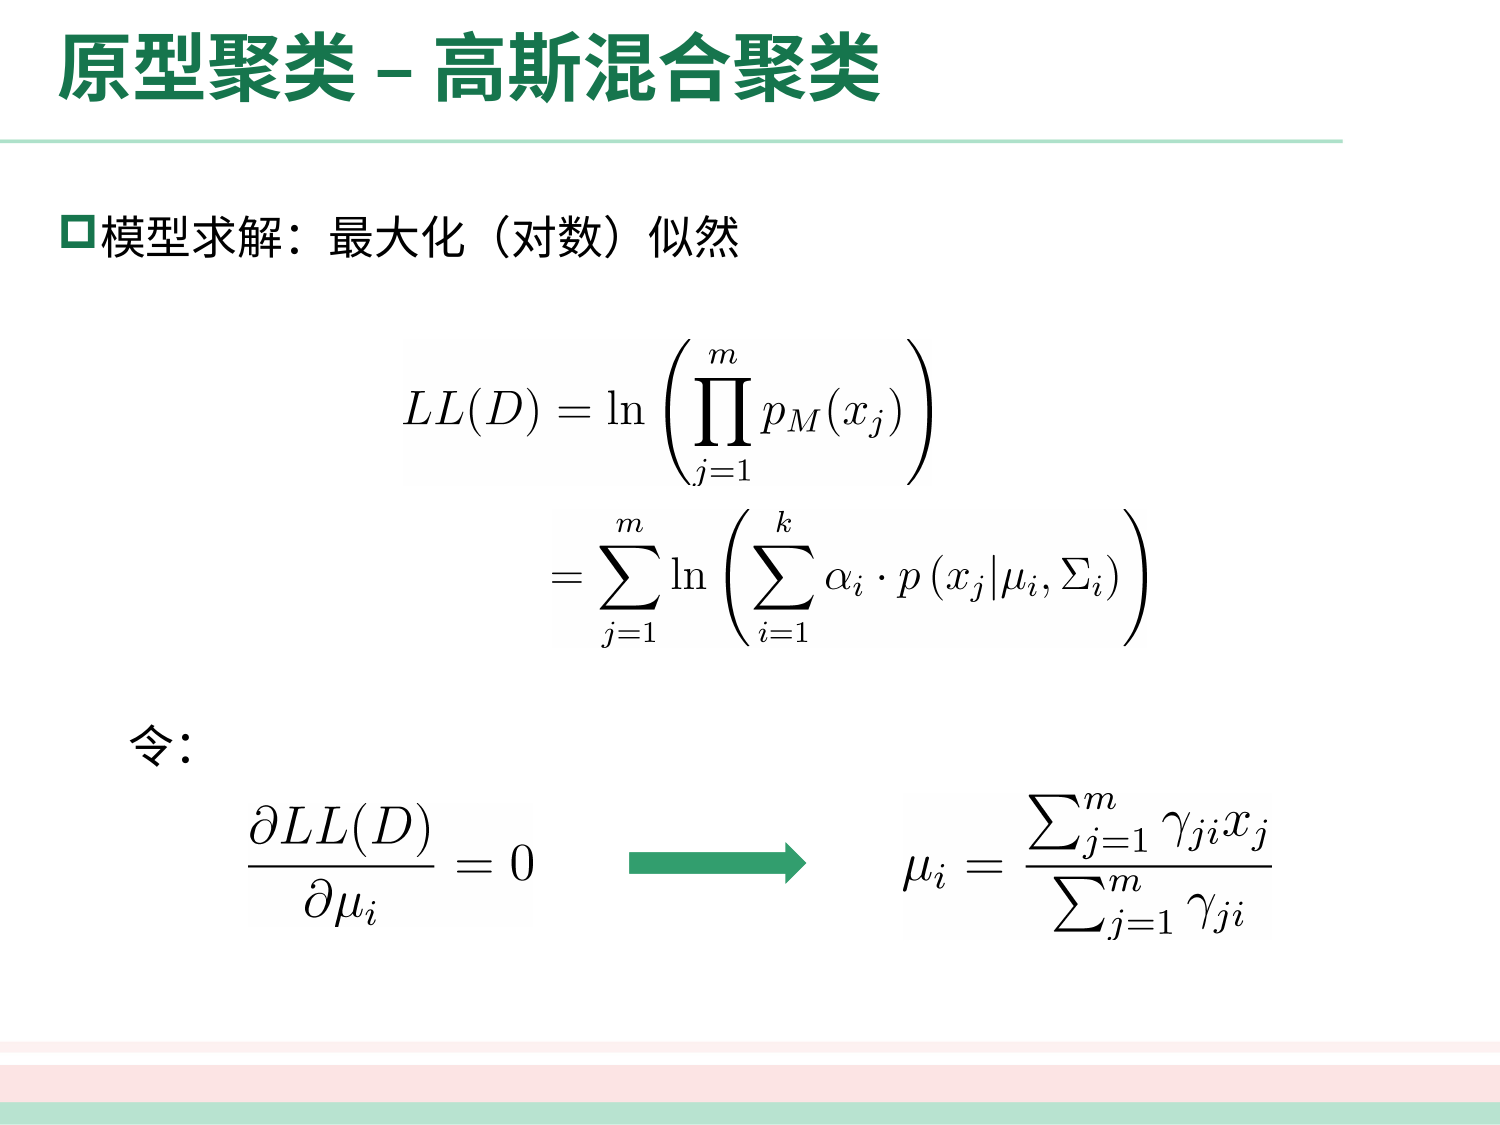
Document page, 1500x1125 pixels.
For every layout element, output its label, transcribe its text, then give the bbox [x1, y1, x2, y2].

text_box [626, 834, 812, 892]
title 原型聚类 – 高斯混合聚类 [42, 7, 1337, 135]
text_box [901, 789, 1275, 944]
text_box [401, 335, 934, 489]
text_box 令： [113, 716, 1500, 811]
picture [0, 0, 1500, 1125]
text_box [550, 506, 1149, 650]
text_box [246, 799, 536, 934]
list 模型求解：最大化（对数）似然 [42, 207, 1457, 303]
